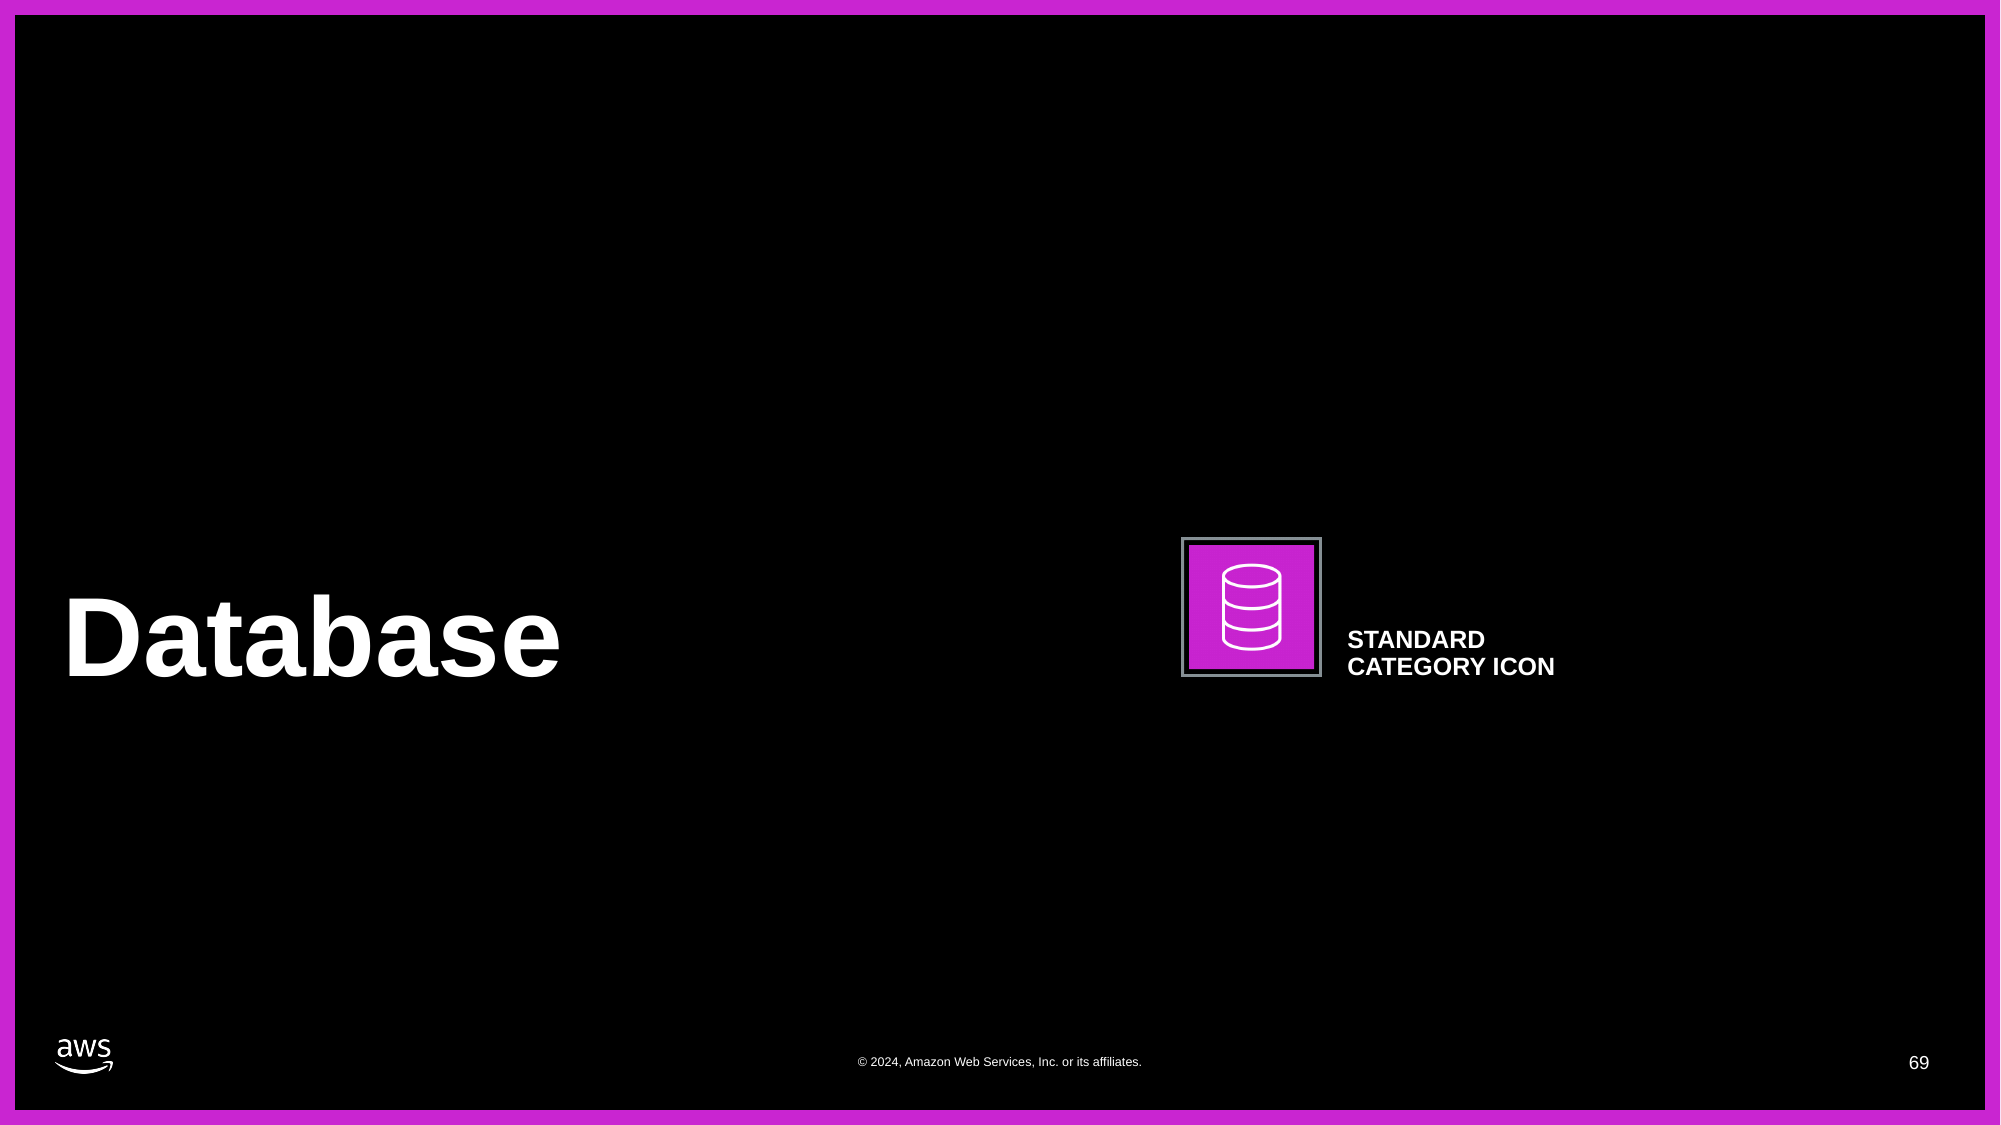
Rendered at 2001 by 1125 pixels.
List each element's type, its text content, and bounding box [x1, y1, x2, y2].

title Database [47, 339, 1393, 709]
text_box STANDARD CATEGORY ICON [1332, 541, 1780, 689]
slide_number 69 [1494, 1031, 1945, 1092]
footer © 2024, Amazon Web Services, Inc. or its affiliates. [662, 1031, 1338, 1092]
picture [1181, 537, 1322, 677]
picture [55, 1039, 113, 1074]
